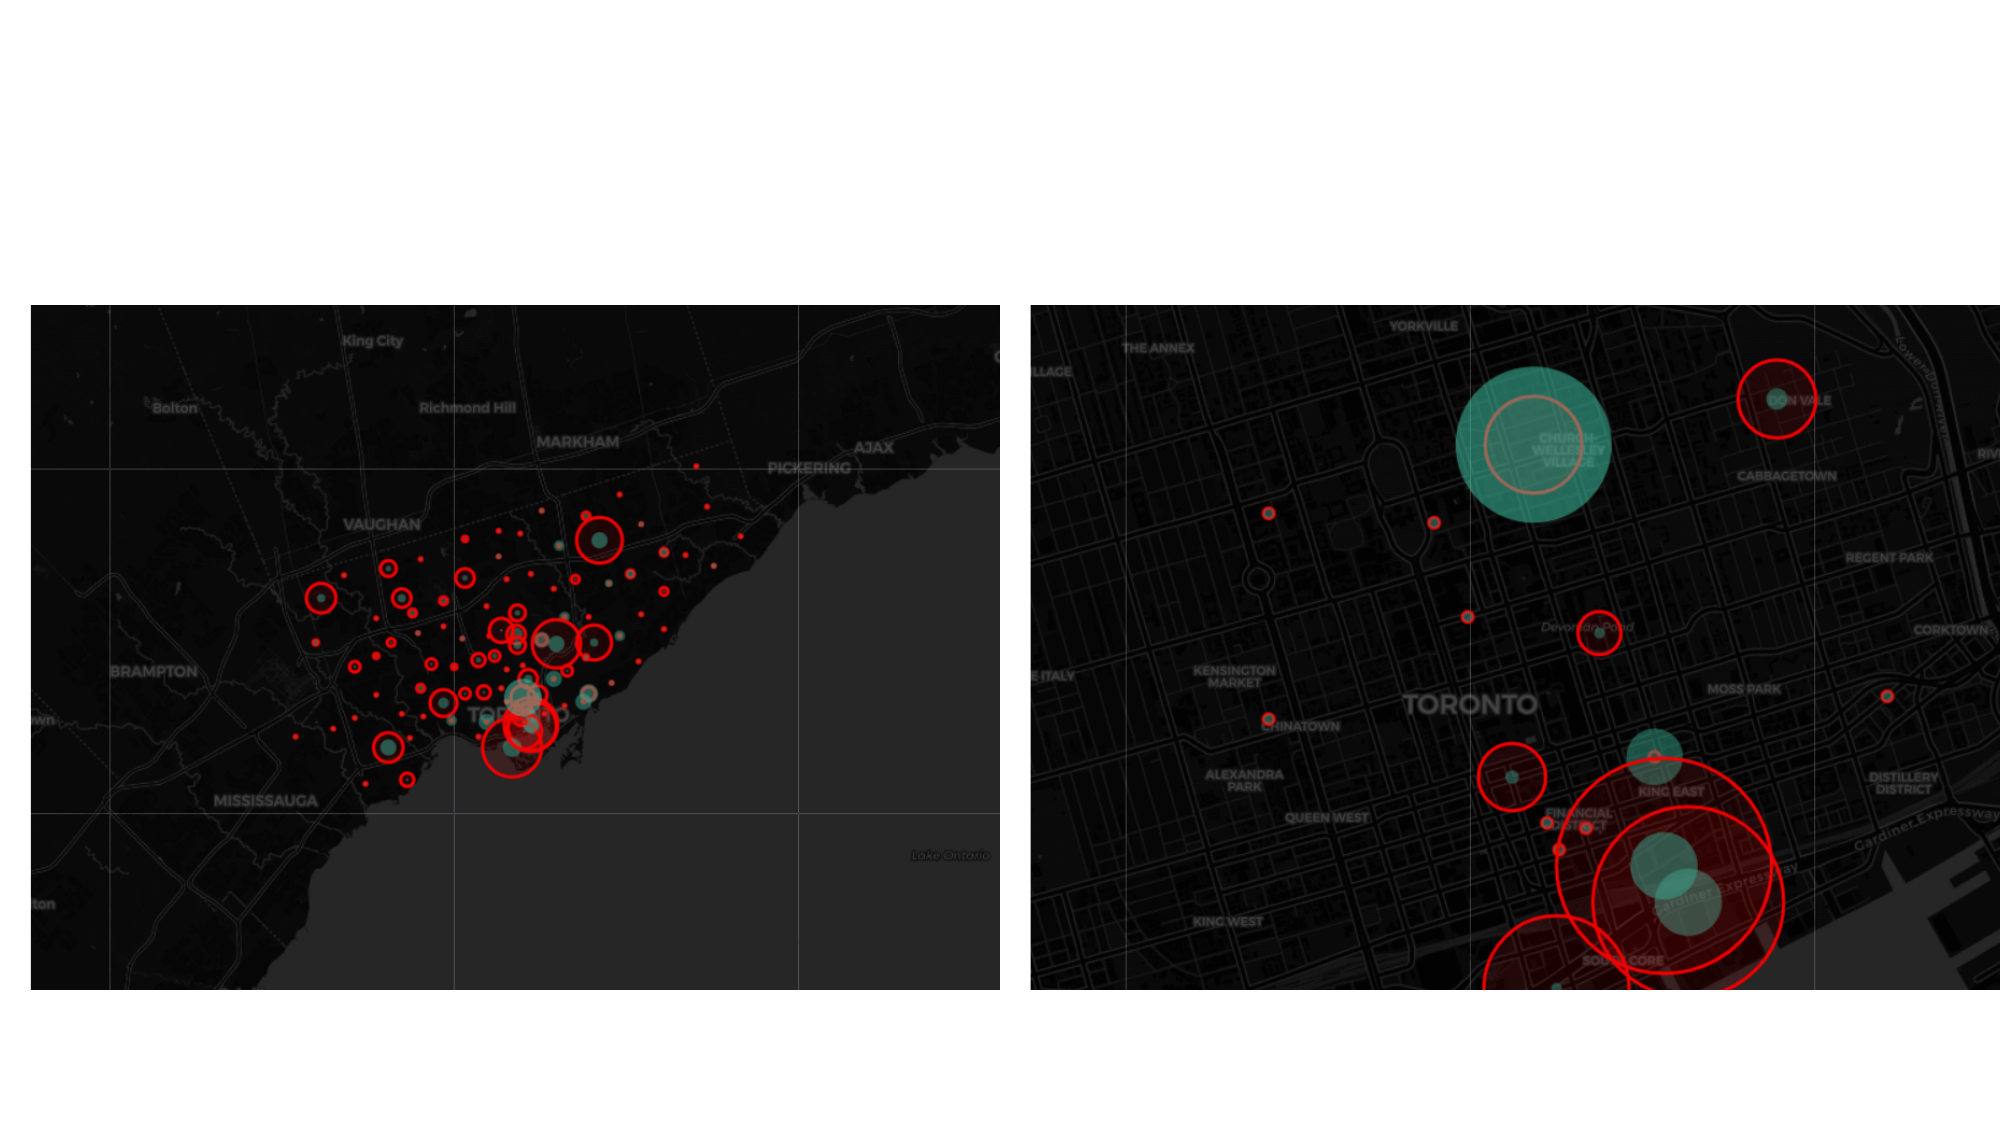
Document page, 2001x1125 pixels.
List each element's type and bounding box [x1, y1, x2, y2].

picture [30, 305, 1000, 990]
picture [1030, 305, 2000, 990]
